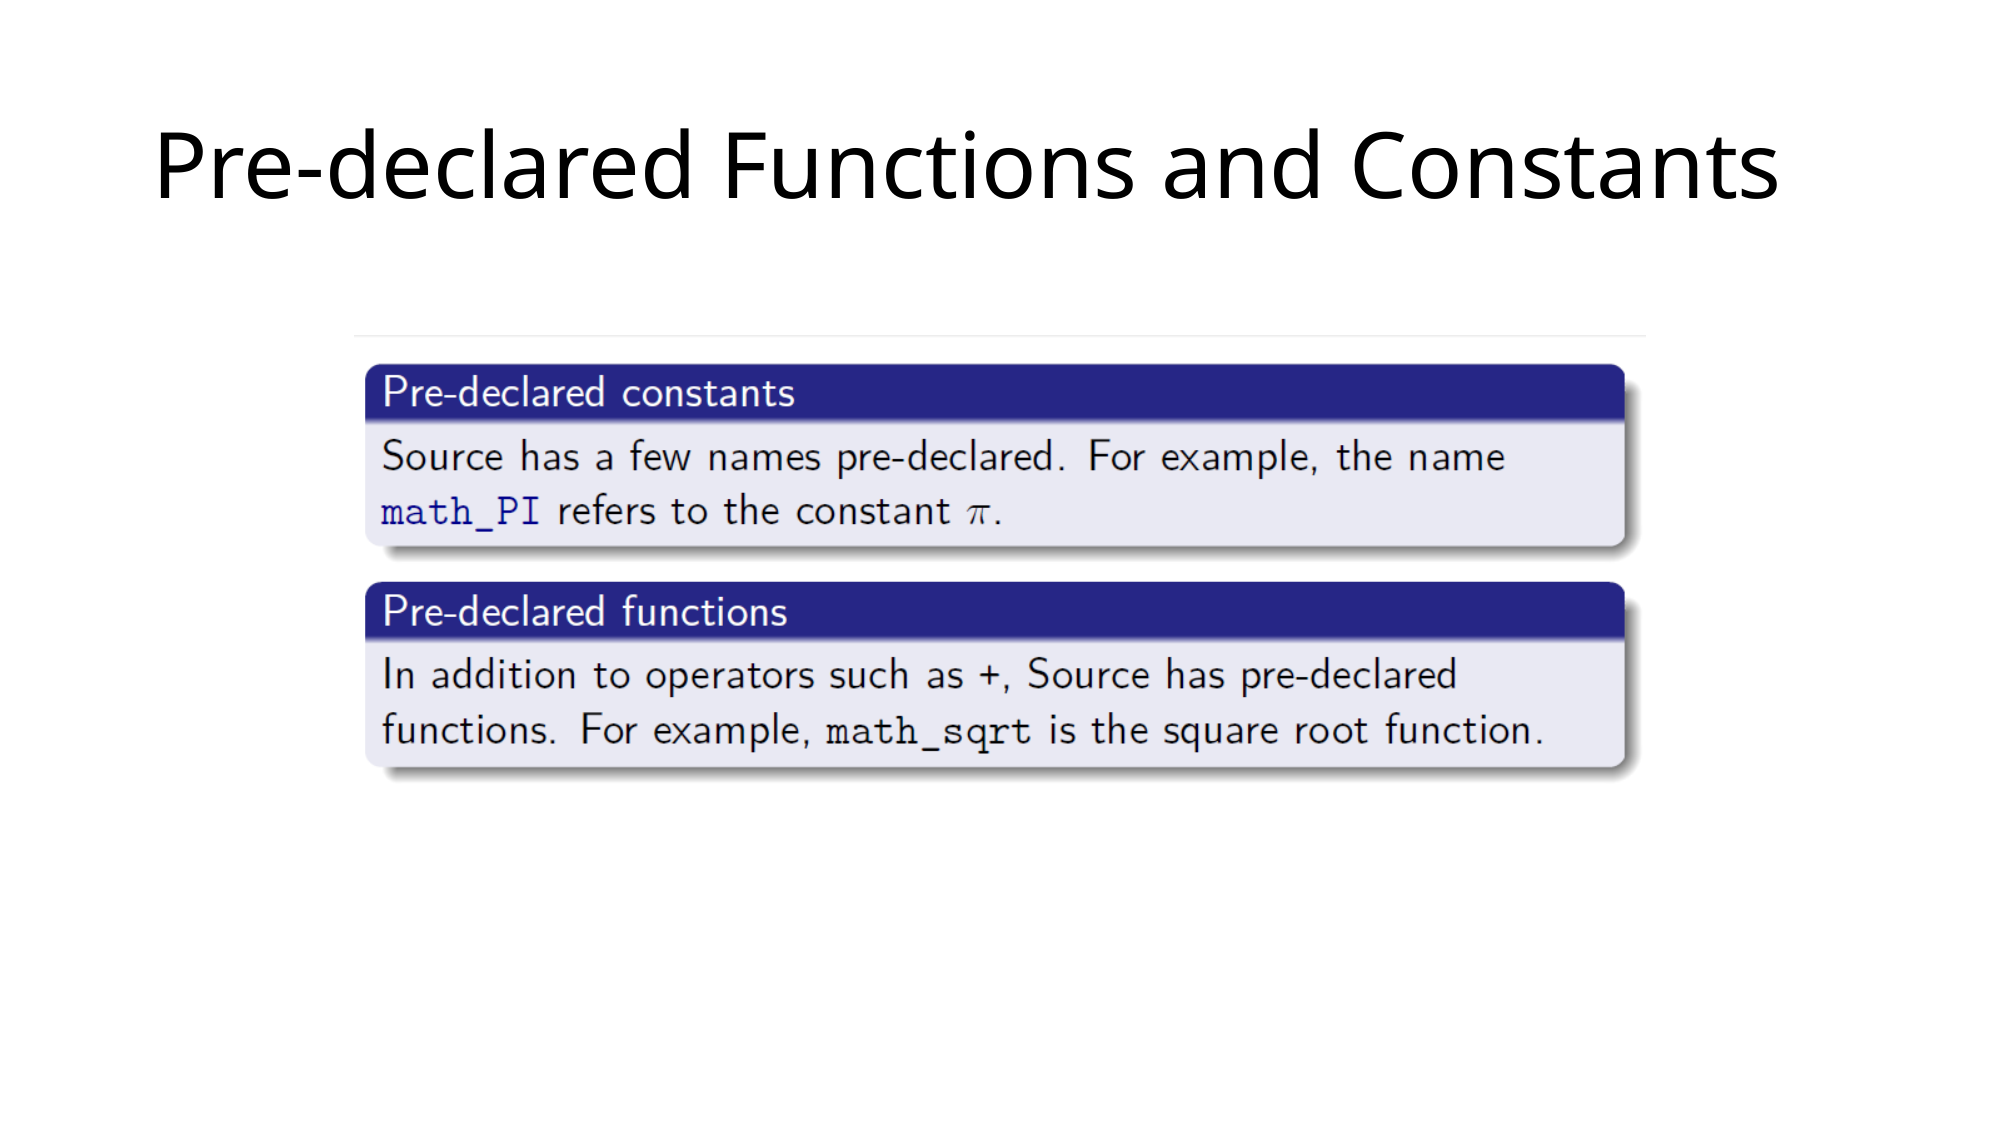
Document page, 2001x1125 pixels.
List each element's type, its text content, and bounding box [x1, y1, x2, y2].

title Pre-declared Functions and Constants [137, 59, 1863, 278]
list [354, 335, 1646, 790]
